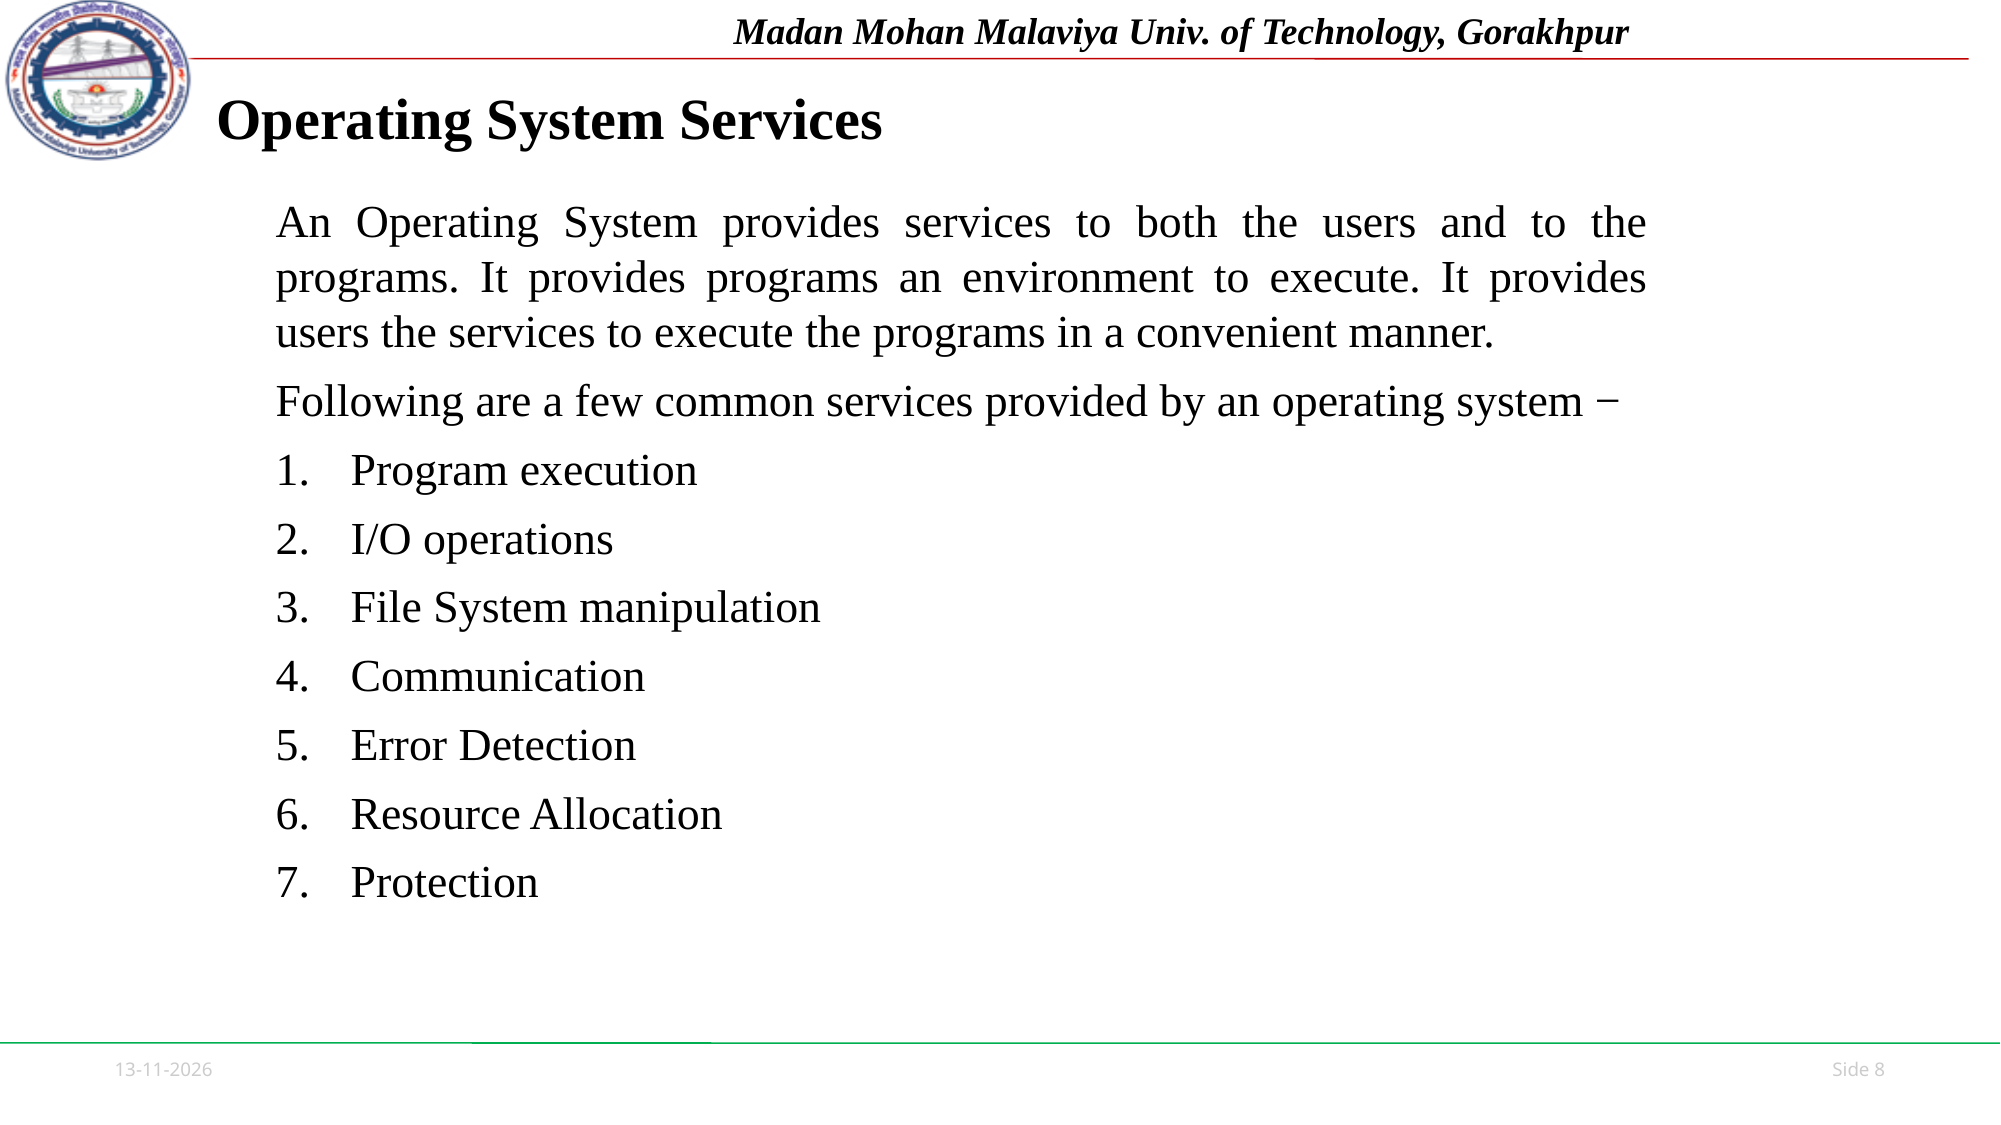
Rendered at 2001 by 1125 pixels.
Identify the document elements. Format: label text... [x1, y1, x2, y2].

picture [0, 0, 197, 166]
title Operating System Services [201, 74, 1207, 187]
list An Operating System provides services to both the users and to the programs. It provides programs an environment to execute. It provides users the services to execute the programs in a convenient manner. Following are a few common services provided by an operating system − Program execution I/O operations File System manipulation Communication Error Detection Resource Allocation Protection [260, 184, 1663, 1029]
